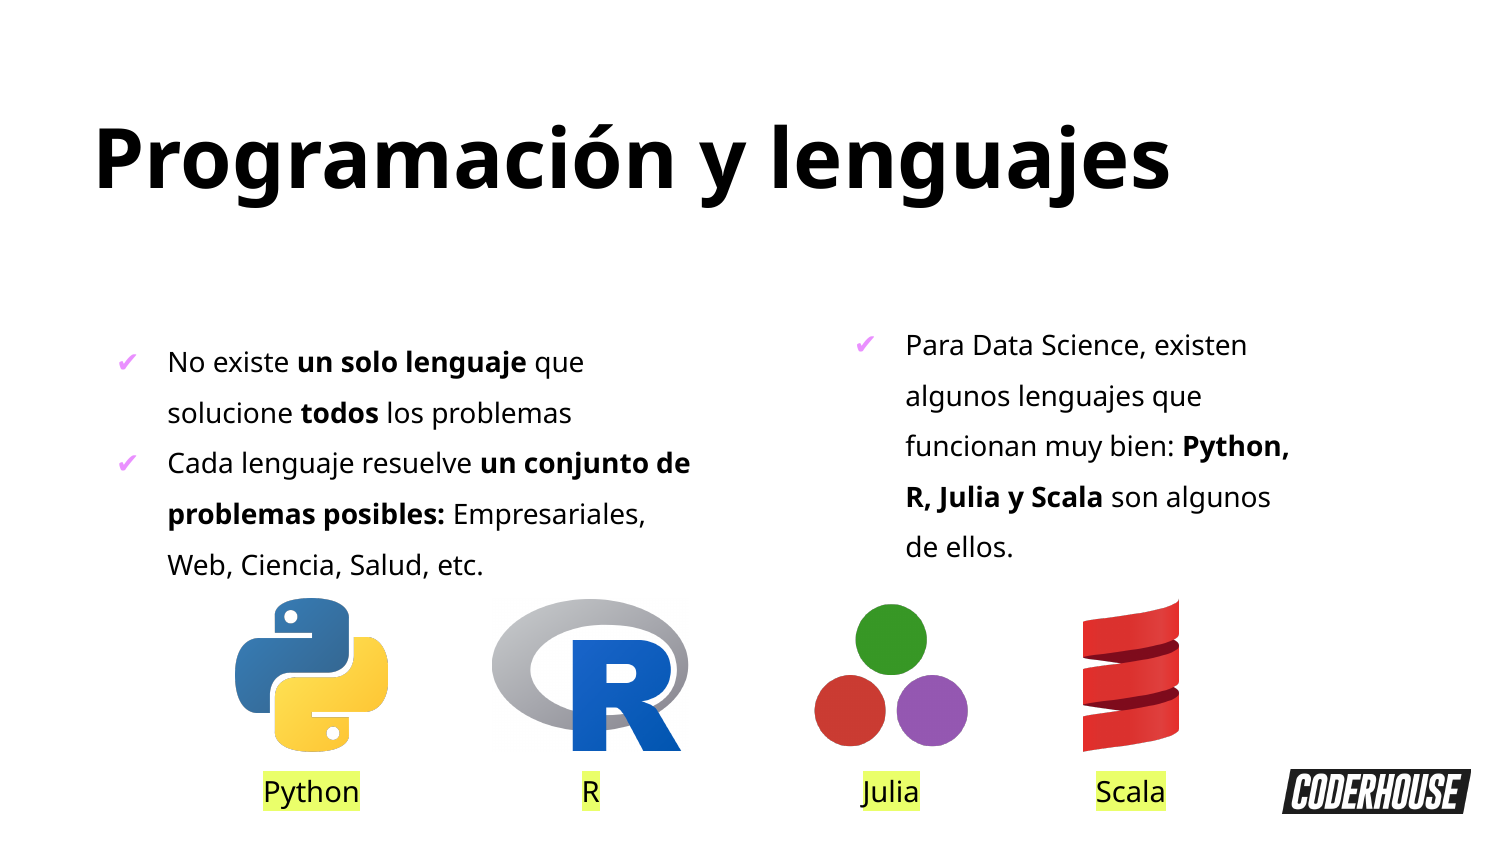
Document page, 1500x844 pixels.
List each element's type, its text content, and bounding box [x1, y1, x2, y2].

picture [1281, 769, 1471, 814]
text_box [234, 598, 1201, 825]
text_box Para Data Science, existen algunos lenguajes que funcionan muy bien: Python, R, Julia y Scala son algunos de ellos.\ [815, 261, 1308, 579]
text_box No existe un solo lenguaje que solucione todos los problemas Cada lenguaje resuelve un conjunto de problemas posibles: Empresariales, Web, Ciencia, Salud, etc. [77, 312, 707, 596]
text_box Programación y lenguajes [77, 101, 1414, 312]
